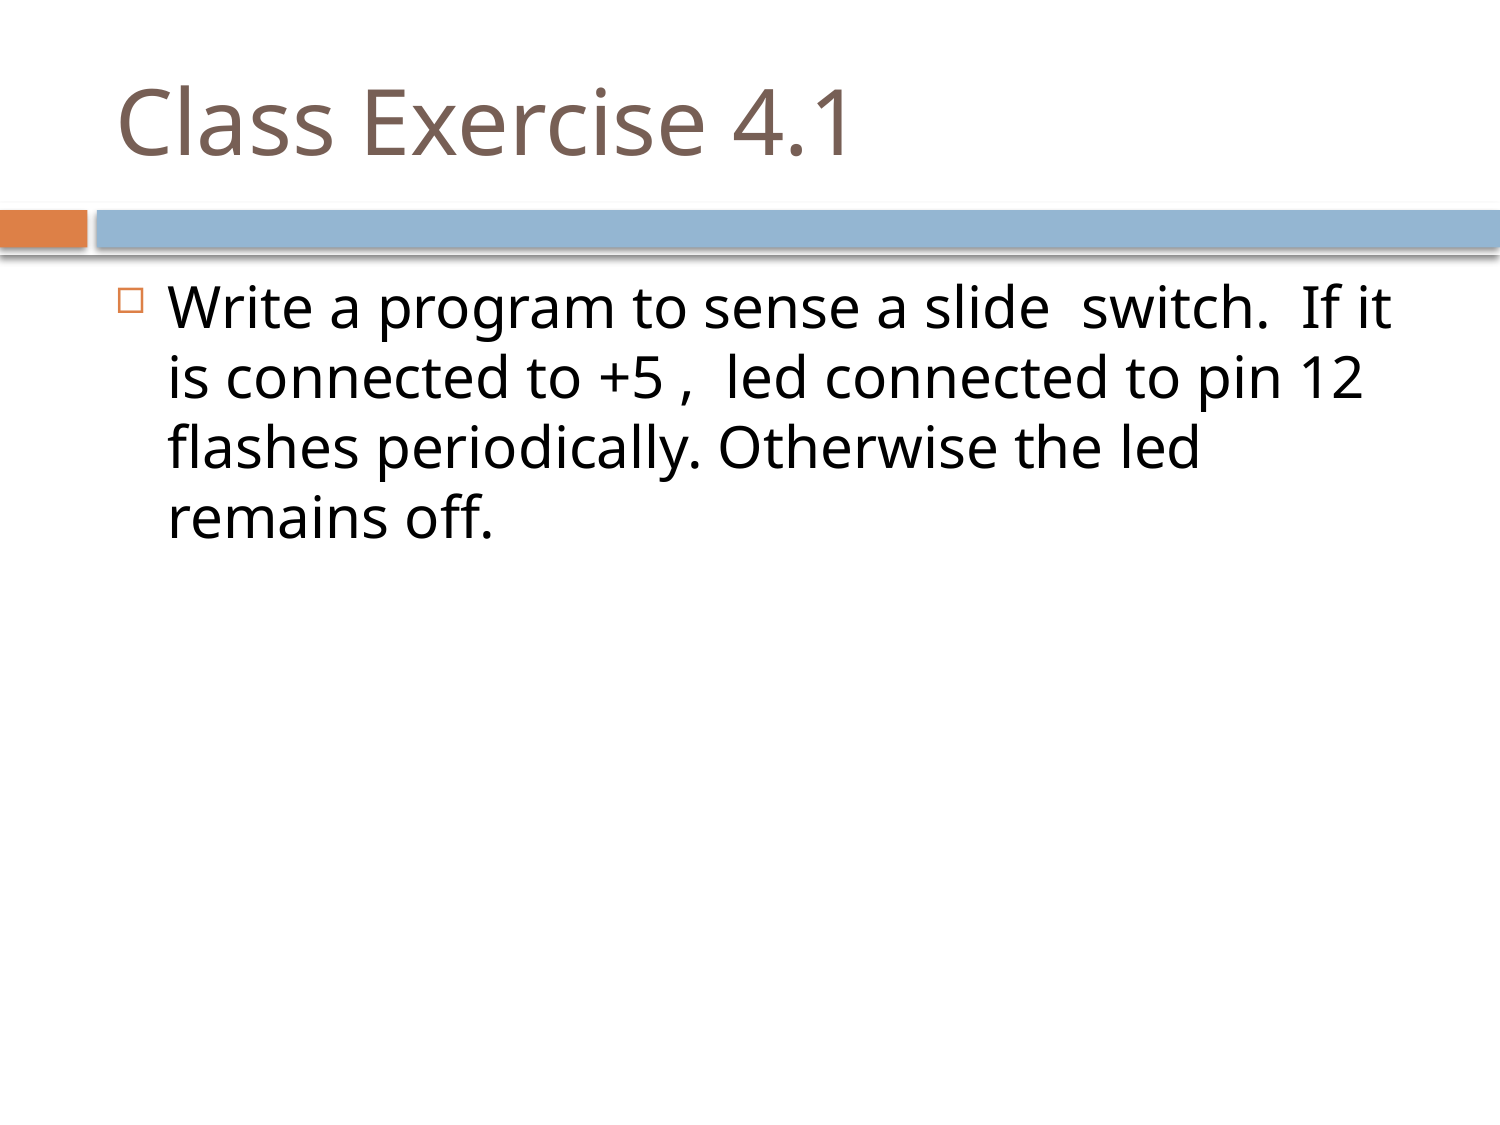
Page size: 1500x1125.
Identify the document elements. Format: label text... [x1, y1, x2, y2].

list Write a program to sense a slide switch. If it is connected to +5 , led connected to pin 12 flashes periodically. Otherwise the led remains off. [100, 262, 1438, 1000]
title Class Exercise 4.1 [100, 37, 1438, 200]
